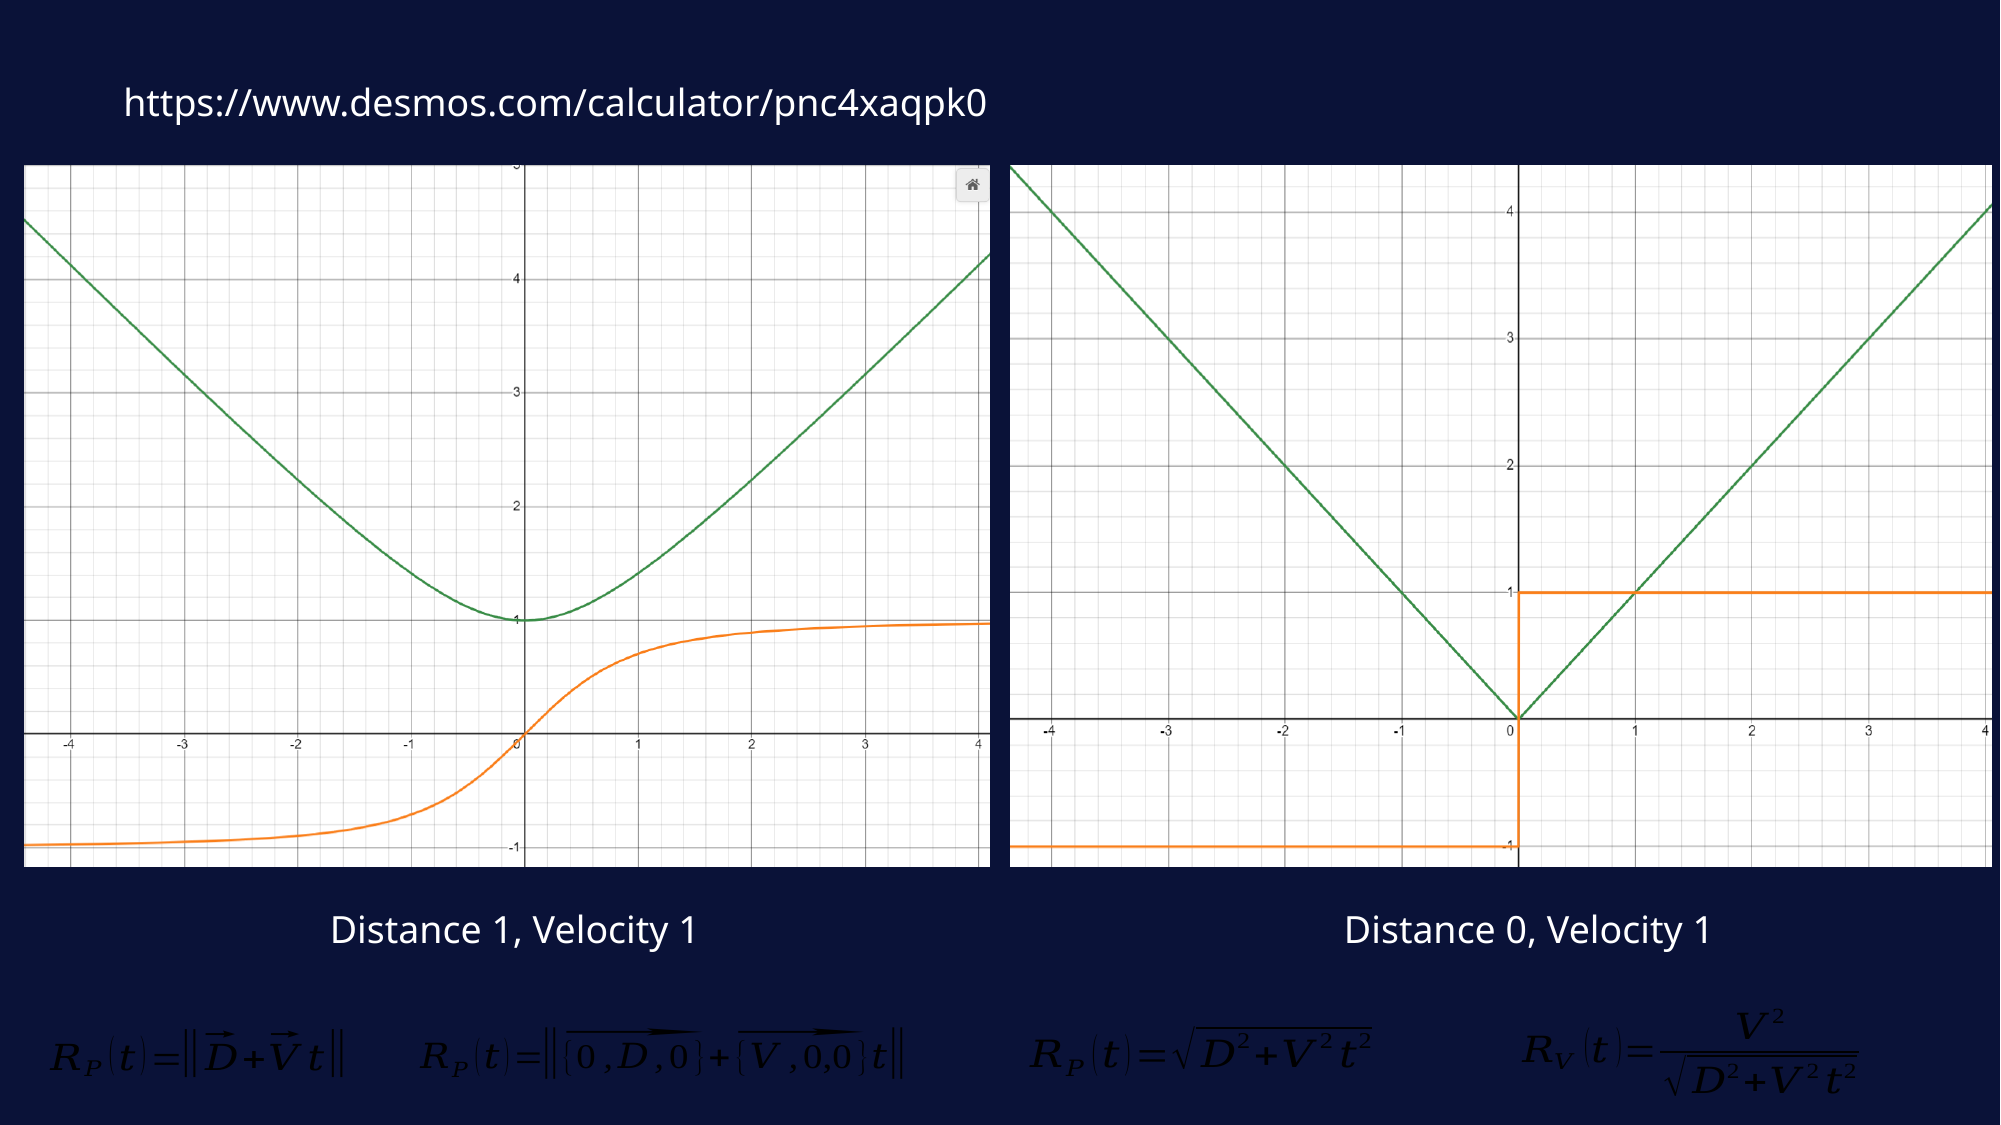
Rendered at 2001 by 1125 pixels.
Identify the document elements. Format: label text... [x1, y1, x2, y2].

text_box Distance 0, Velocity 1 [1329, 899, 1730, 959]
picture [23, 164, 990, 867]
text_box Distance 1, Velocity 1 [315, 899, 716, 959]
picture [1010, 164, 1992, 868]
text_box https://www.desmos.com/calculator/pnc4xaqpk0 [108, 71, 1003, 132]
